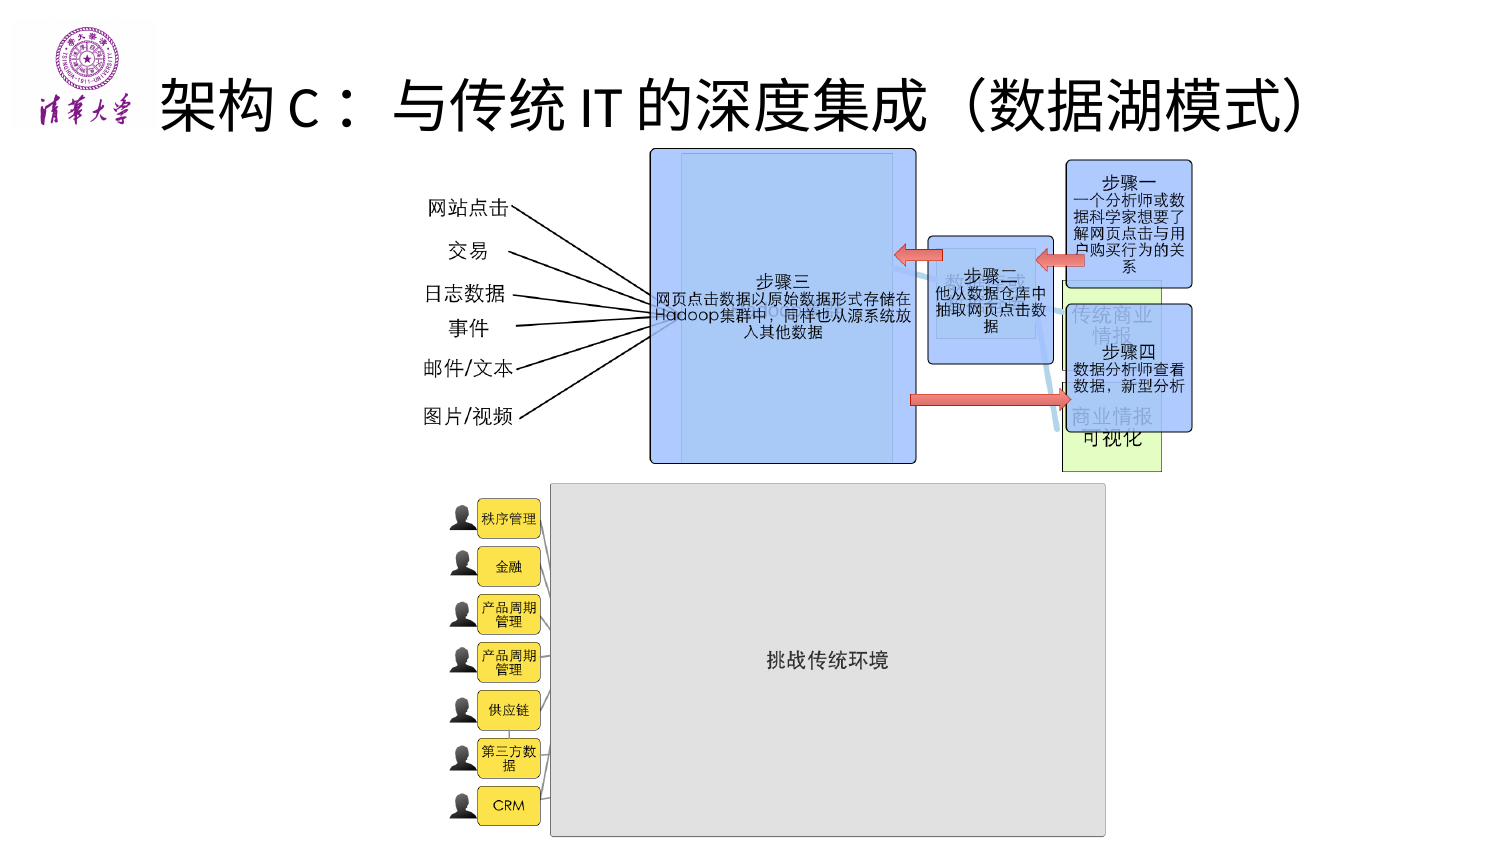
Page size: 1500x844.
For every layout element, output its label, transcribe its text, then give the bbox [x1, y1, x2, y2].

picture [11, 19, 157, 129]
title 架构C：与传统IT的深度集成（数据湖模式） [75, 33, 1425, 175]
picture [413, 142, 1198, 844]
